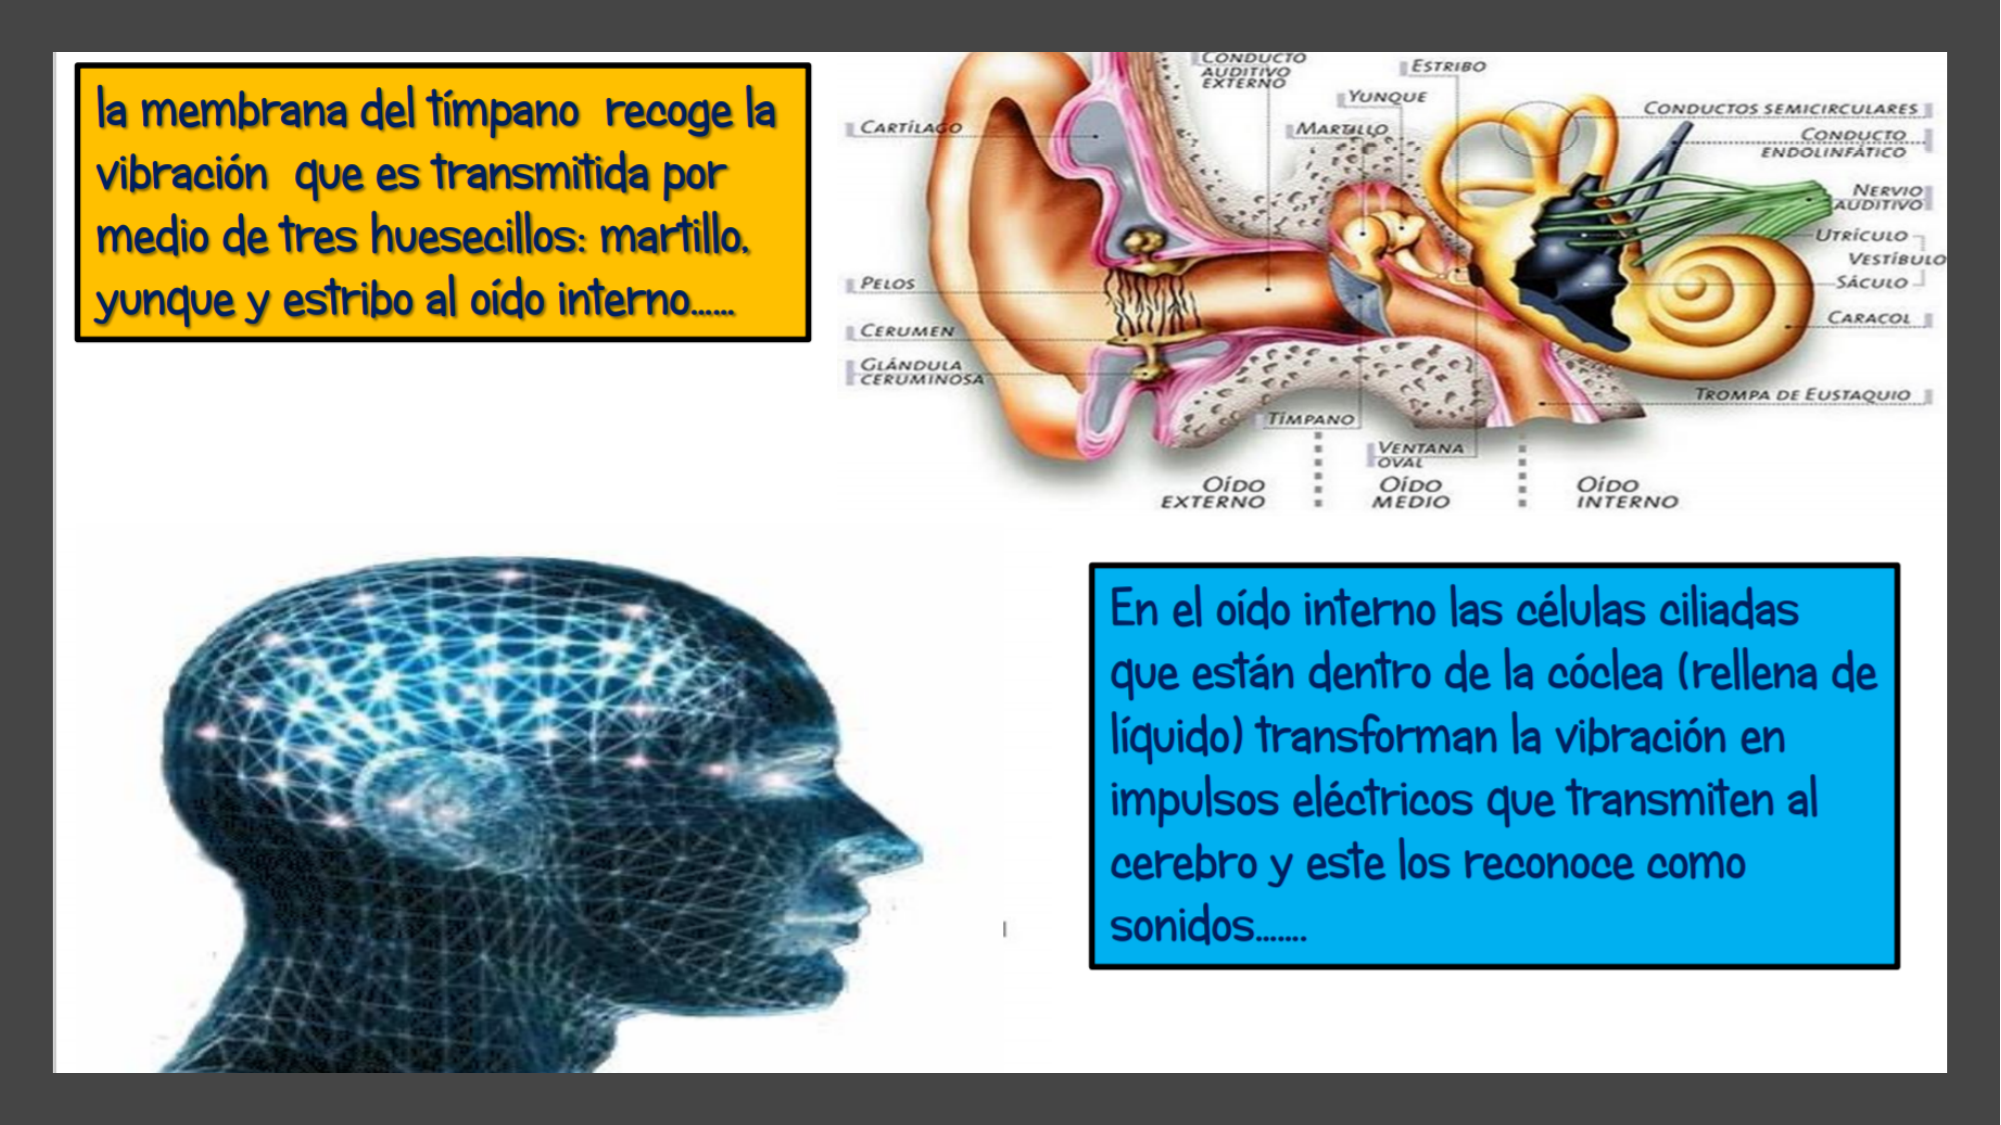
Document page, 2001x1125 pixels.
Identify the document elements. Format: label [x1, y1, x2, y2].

picture [52, 52, 1948, 1073]
